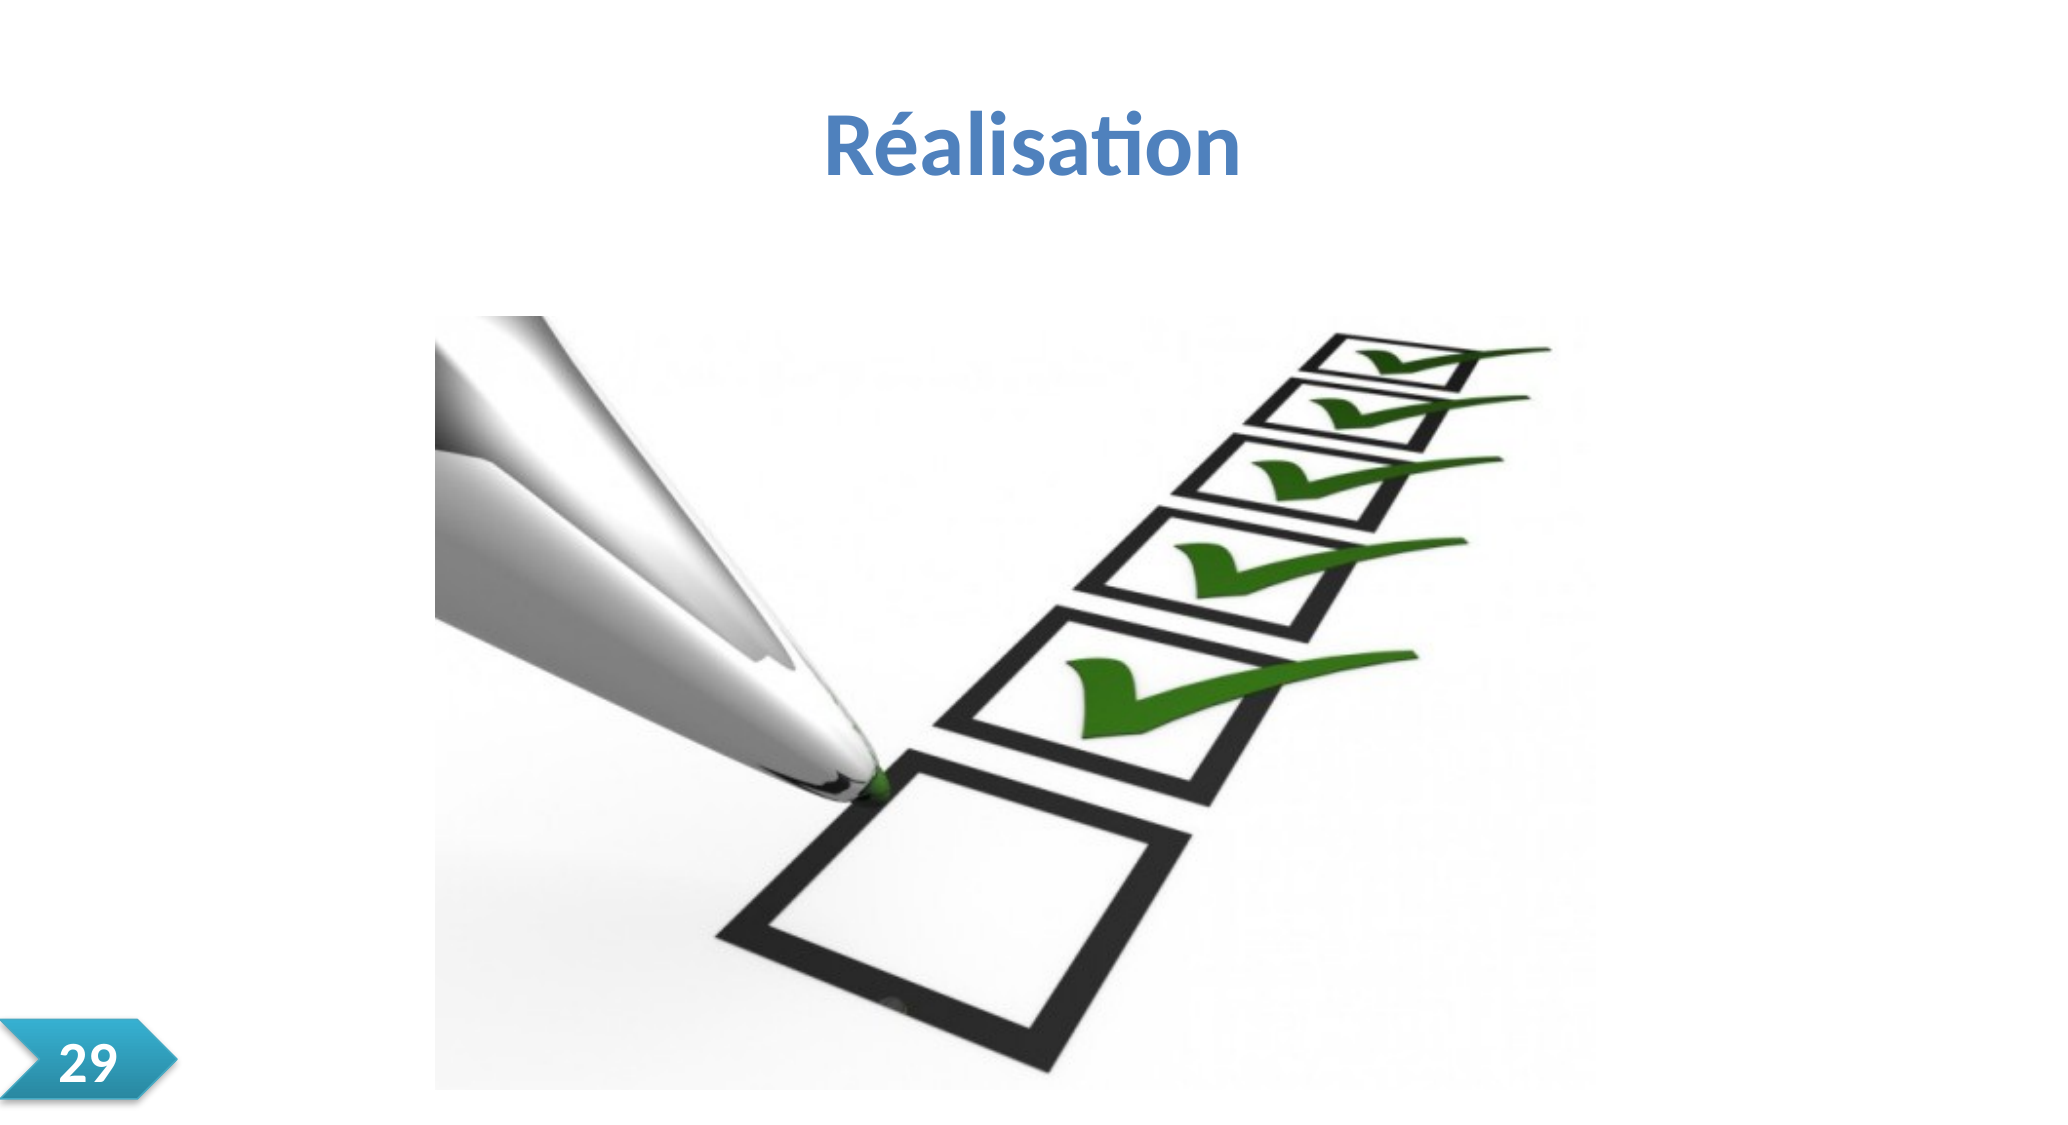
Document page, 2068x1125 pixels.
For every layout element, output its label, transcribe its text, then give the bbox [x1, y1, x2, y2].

picture [435, 316, 1596, 1091]
title Réalisation [103, 45, 1964, 233]
text_box 29 [0, 1018, 178, 1100]
